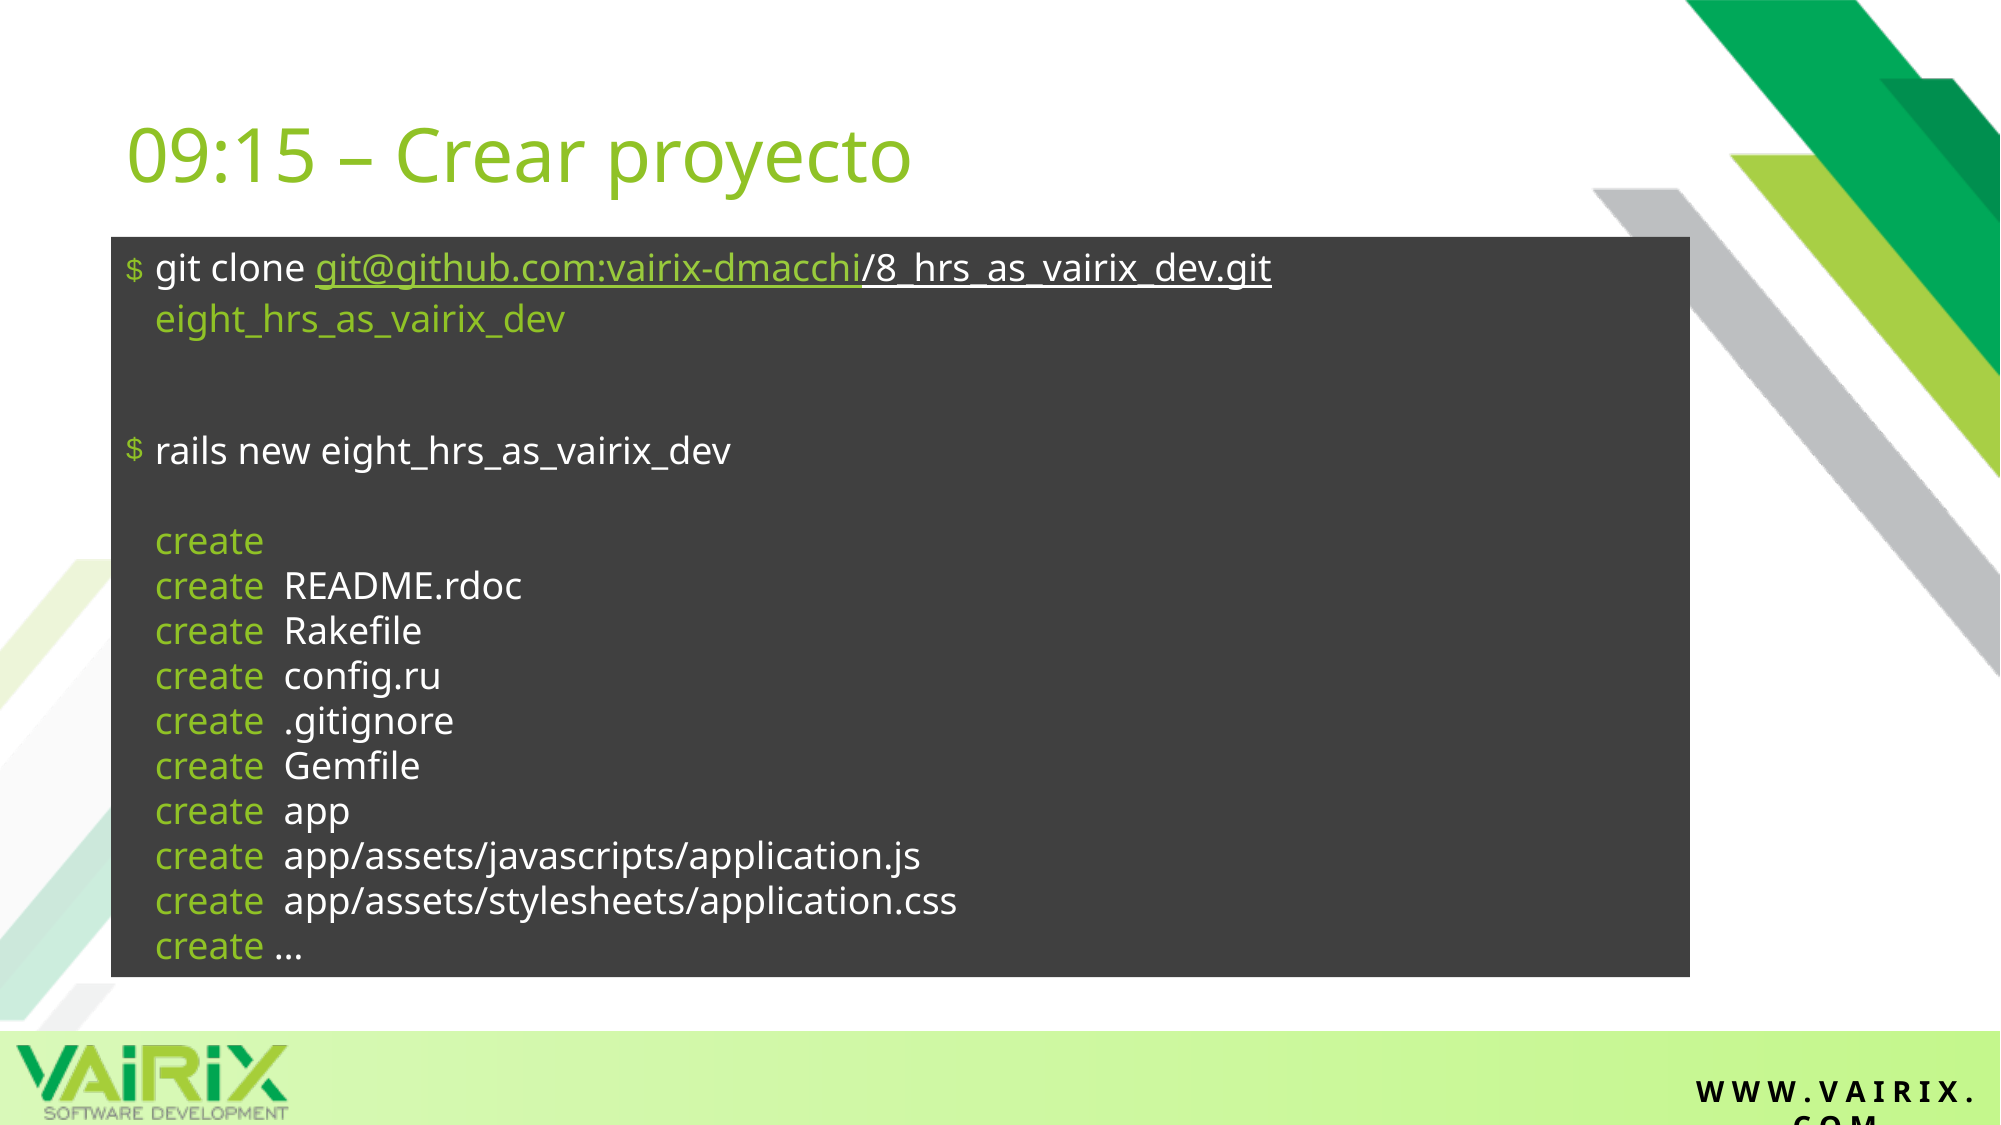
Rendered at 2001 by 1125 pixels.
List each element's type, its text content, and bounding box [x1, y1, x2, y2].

picture [15, 1044, 290, 1123]
picture [1584, 0, 2000, 680]
title 09:15 – Crear proyecto [111, 99, 1582, 234]
list git clone git@github.com:vairix-dmacchi/8_hrs_as_vairix_dev.git eight_hrs_as_vairix_dev rails new eight_hrs_as_vairix_dev create create README.rdoc create Rakefile create config.ru create .gitignore create Gemfile create app create app/assets/javascripts/application.js create app/assets/stylesheets/application.css create … [111, 236, 1690, 978]
